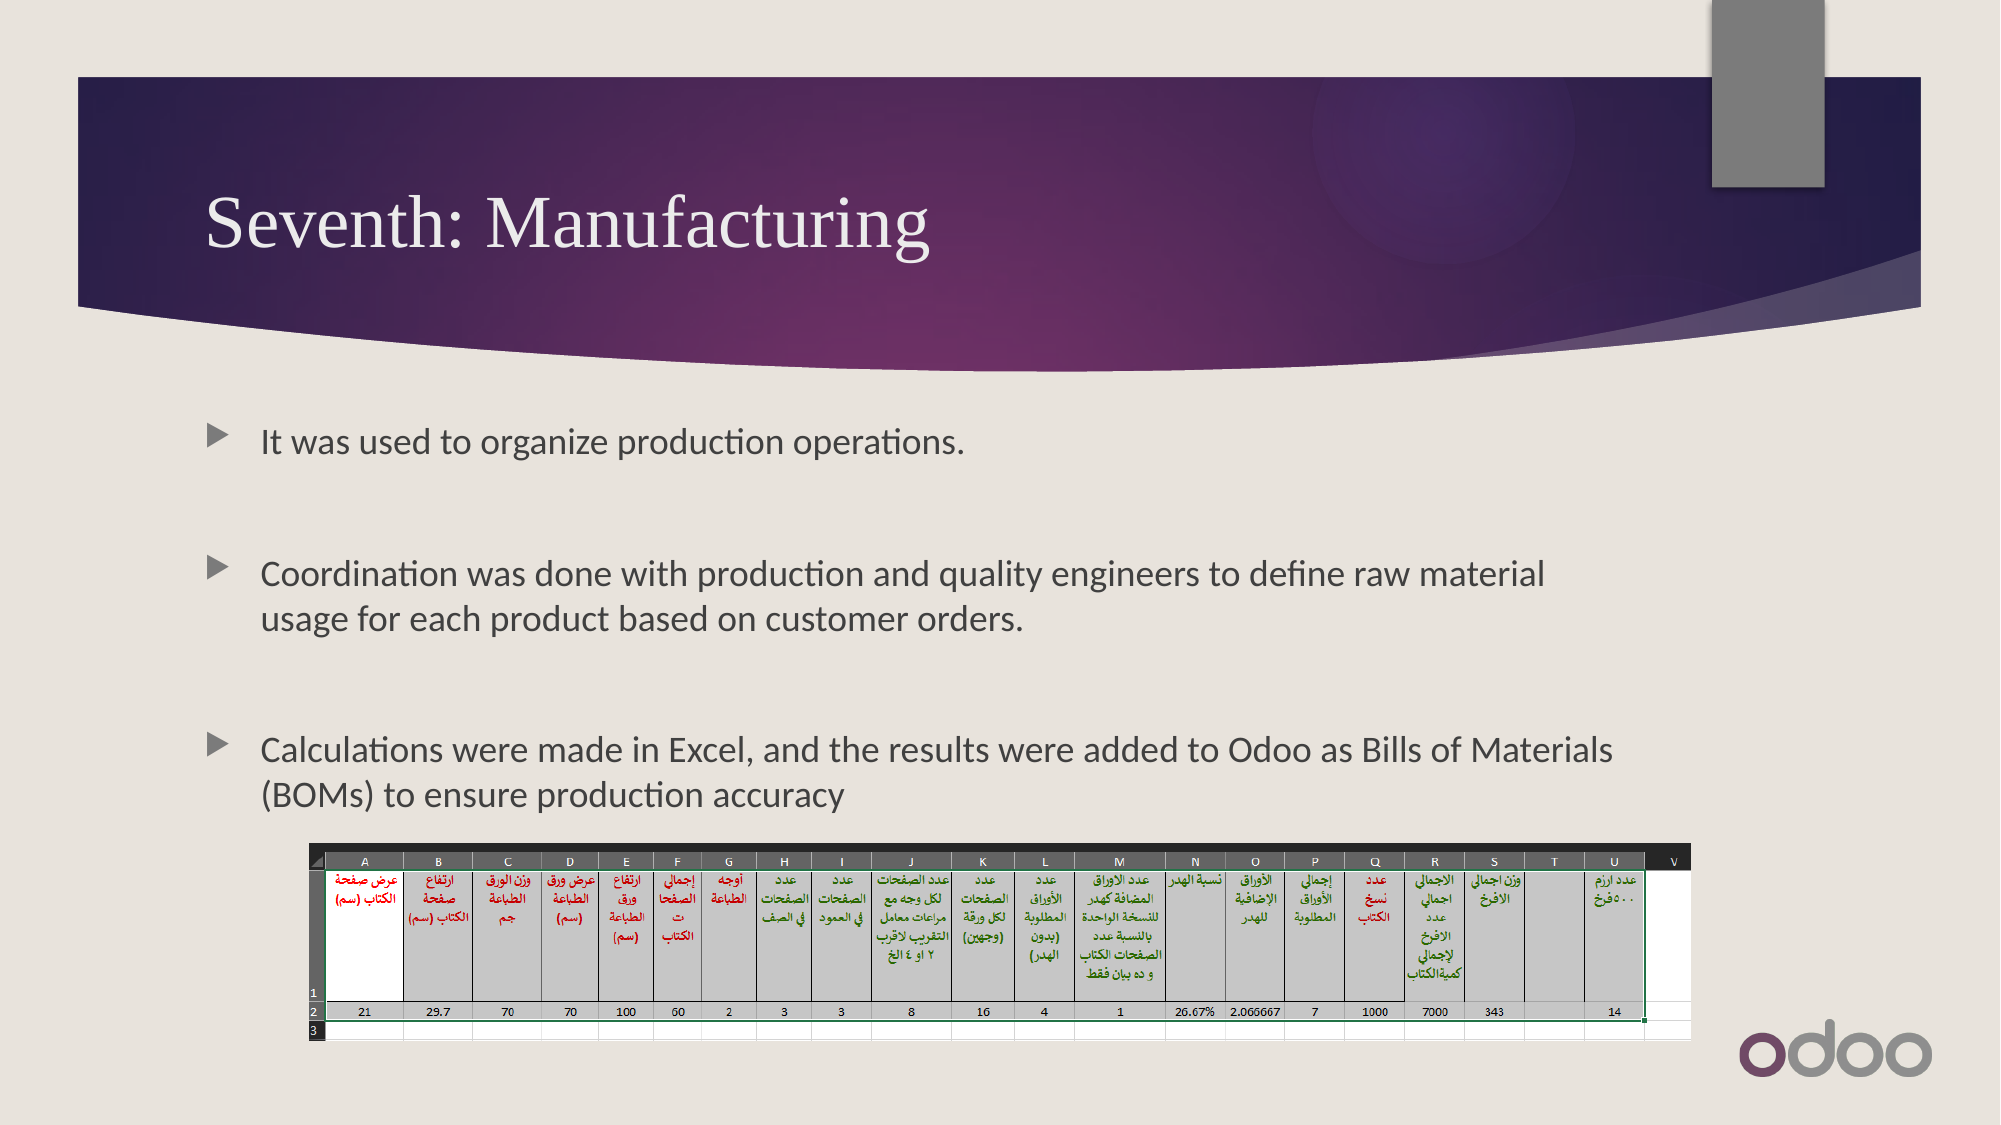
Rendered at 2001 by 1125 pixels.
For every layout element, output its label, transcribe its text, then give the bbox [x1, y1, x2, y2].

list It was used to organize production operations. Coordination was done with production and quality engineers to define raw material usage for each product based on customer orders. Calculations were made in Excel, and the results were added to Odoo as Bills of Materials (BOMs) to ensure production accuracy [189, 409, 1638, 844]
picture [1739, 1019, 1932, 1077]
title Seventh: Manufacturing [189, 159, 1627, 276]
picture [308, 843, 1692, 1042]
